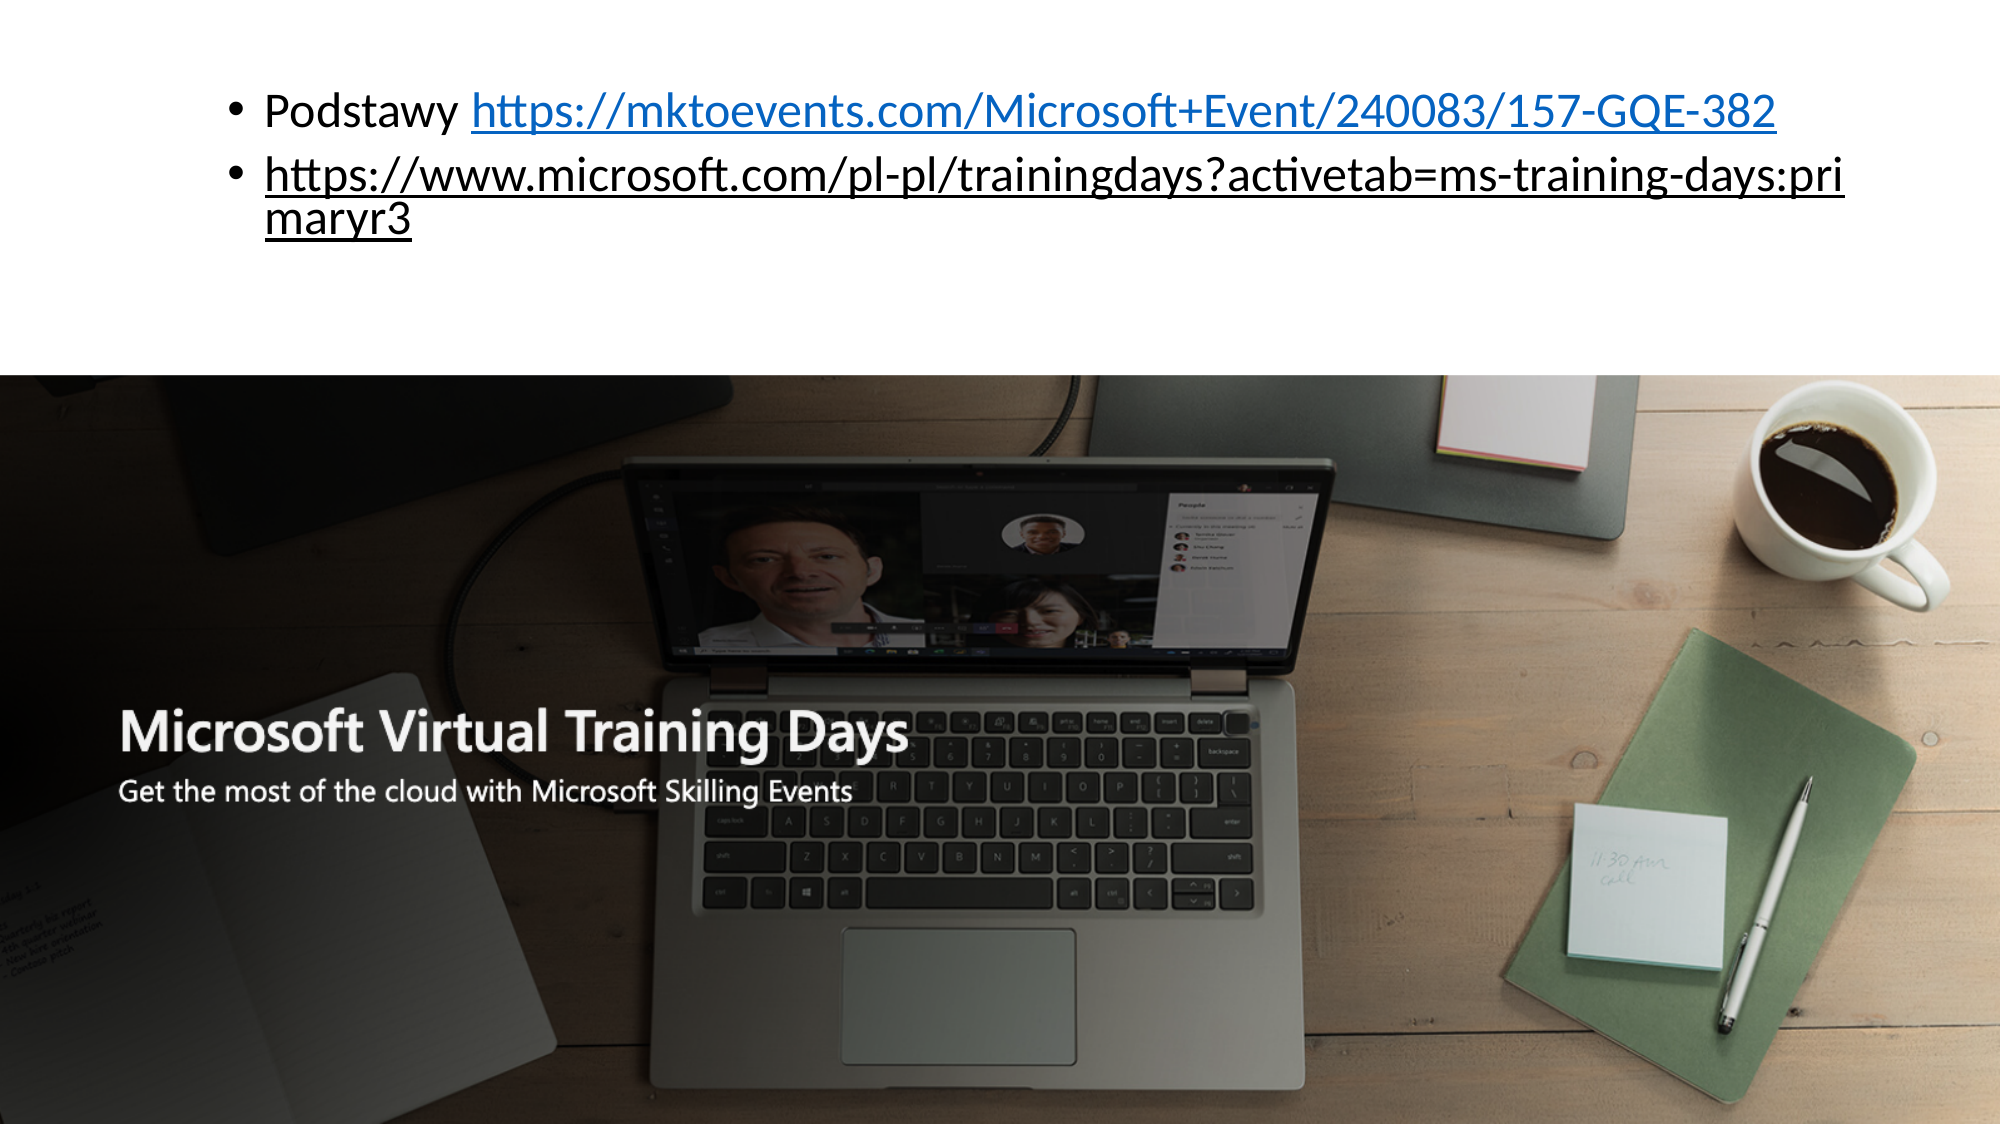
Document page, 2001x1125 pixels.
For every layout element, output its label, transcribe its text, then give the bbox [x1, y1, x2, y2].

list Podstawy https://mktoevents.com/Microsoft+Event/240083/157-GQE-382 https://www.microsoft.com/pl-pl/trainingdays?activetab=ms-training-days:primaryr3 [137, 76, 1863, 374]
picture [0, 374, 2000, 1124]
